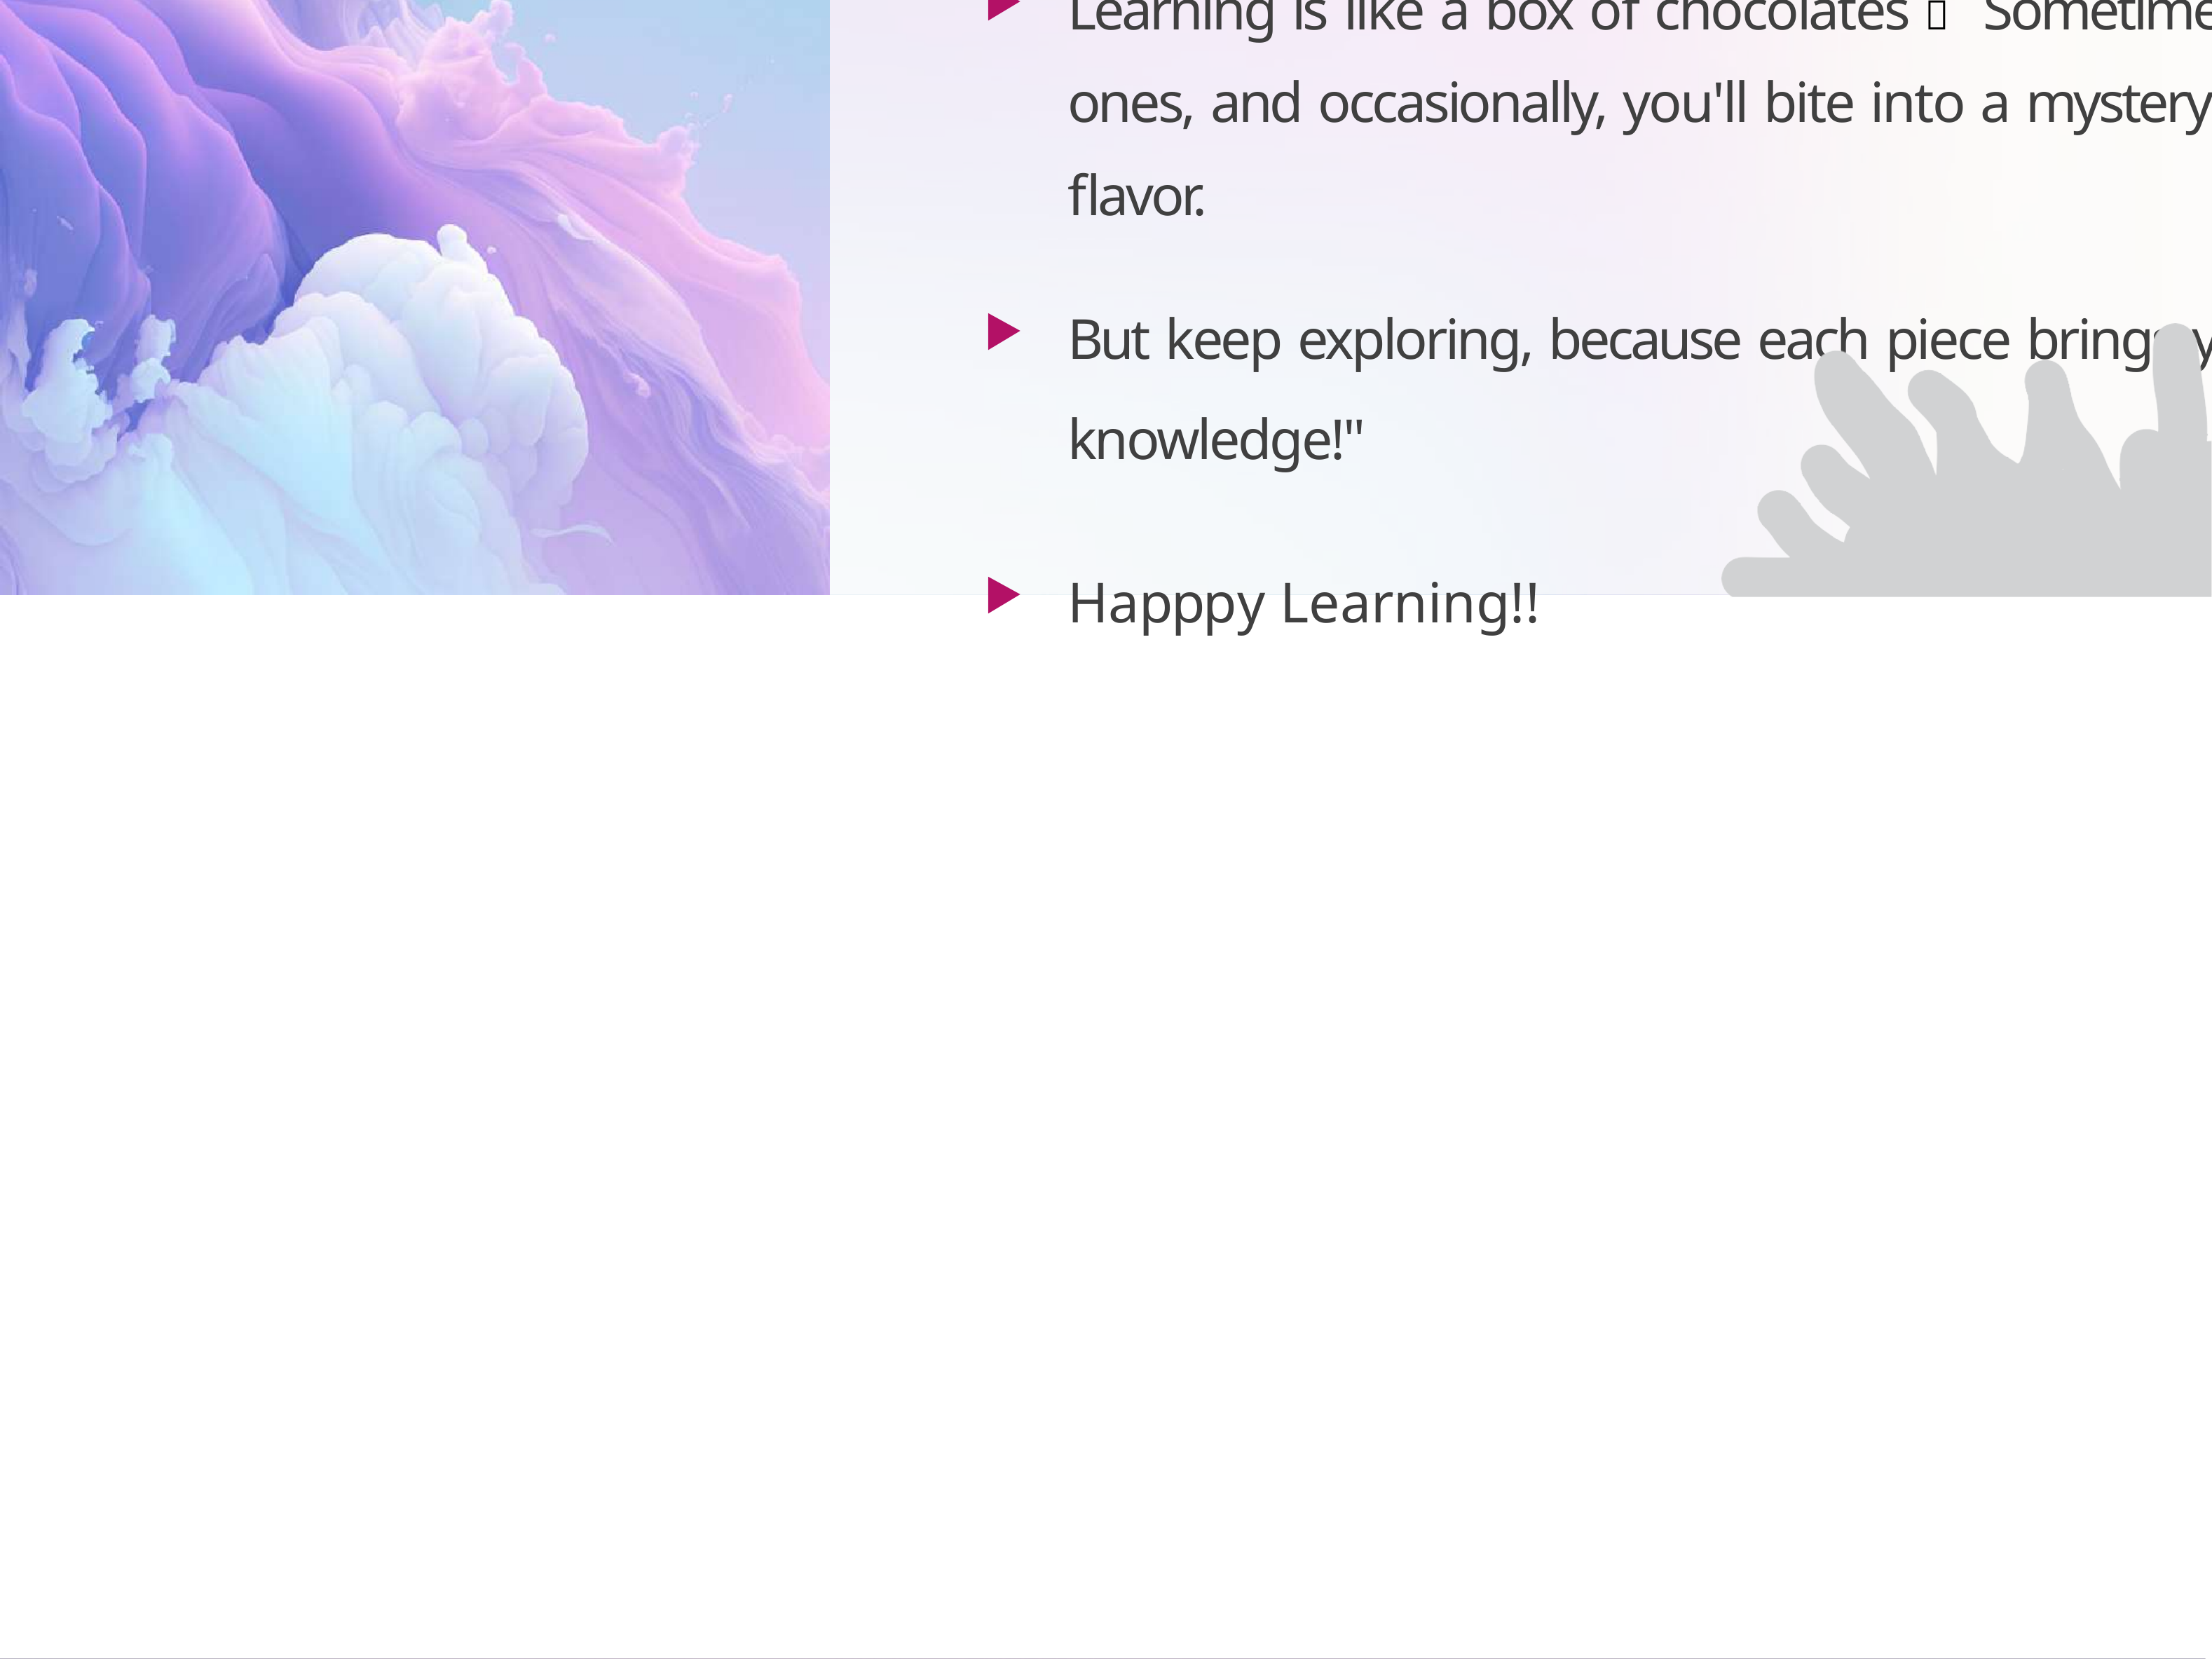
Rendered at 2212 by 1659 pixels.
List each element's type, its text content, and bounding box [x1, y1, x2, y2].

list If you made this far 🫡 👍 Learning is like a box of chocolates 🍫 Sometimes you'll get the nutty ones, sometimes the gooey ones, and occasionally, you'll bite into a mystery 🧐 filling that makes you question the laws of flavor. But keep exploring, because each piece brings you closer to that moment of sweet, delicious knowledge!" Happpy Learning!! [261, 603, 2212, 760]
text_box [1721, 322, 2212, 618]
picture [0, 0, 2212, 595]
